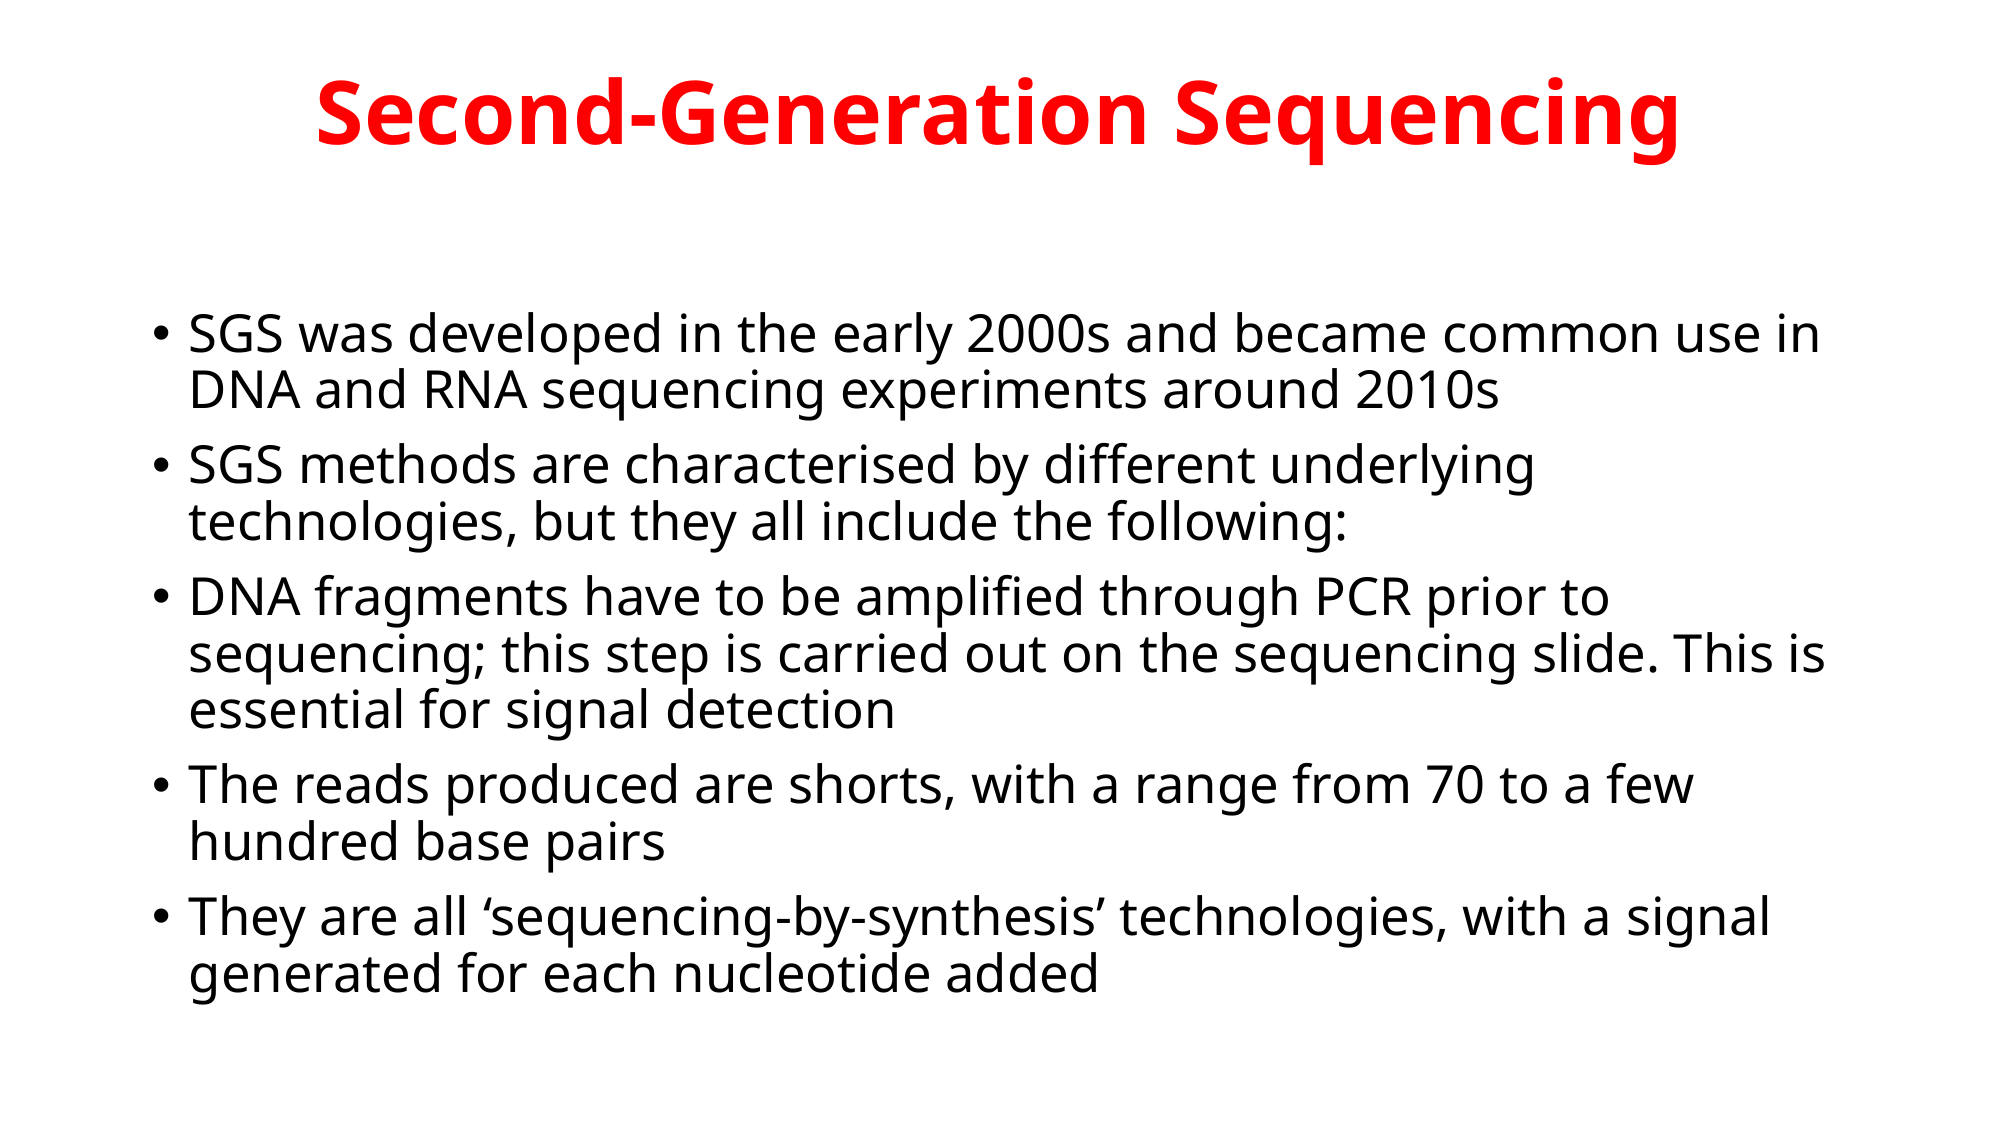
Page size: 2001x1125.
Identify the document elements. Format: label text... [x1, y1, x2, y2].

title Second-Generation Sequencing [137, 59, 1863, 278]
list SGS was developed in the early 2000s and became common use in DNA and RNA sequencing experiments around 2010s SGS methods are characterised by different underlying technologies, but they all include the following: DNA fragments have to be amplified through PCR prior to sequencing; this step is carried out on the sequencing slide. This is essential for signal detection The reads produced are shorts, with a range from 70 to a few hundred base pairs They are all ‘sequencing-by-synthesis’ technologies, with a signal generated for each nucleotide added [137, 299, 1863, 1014]
